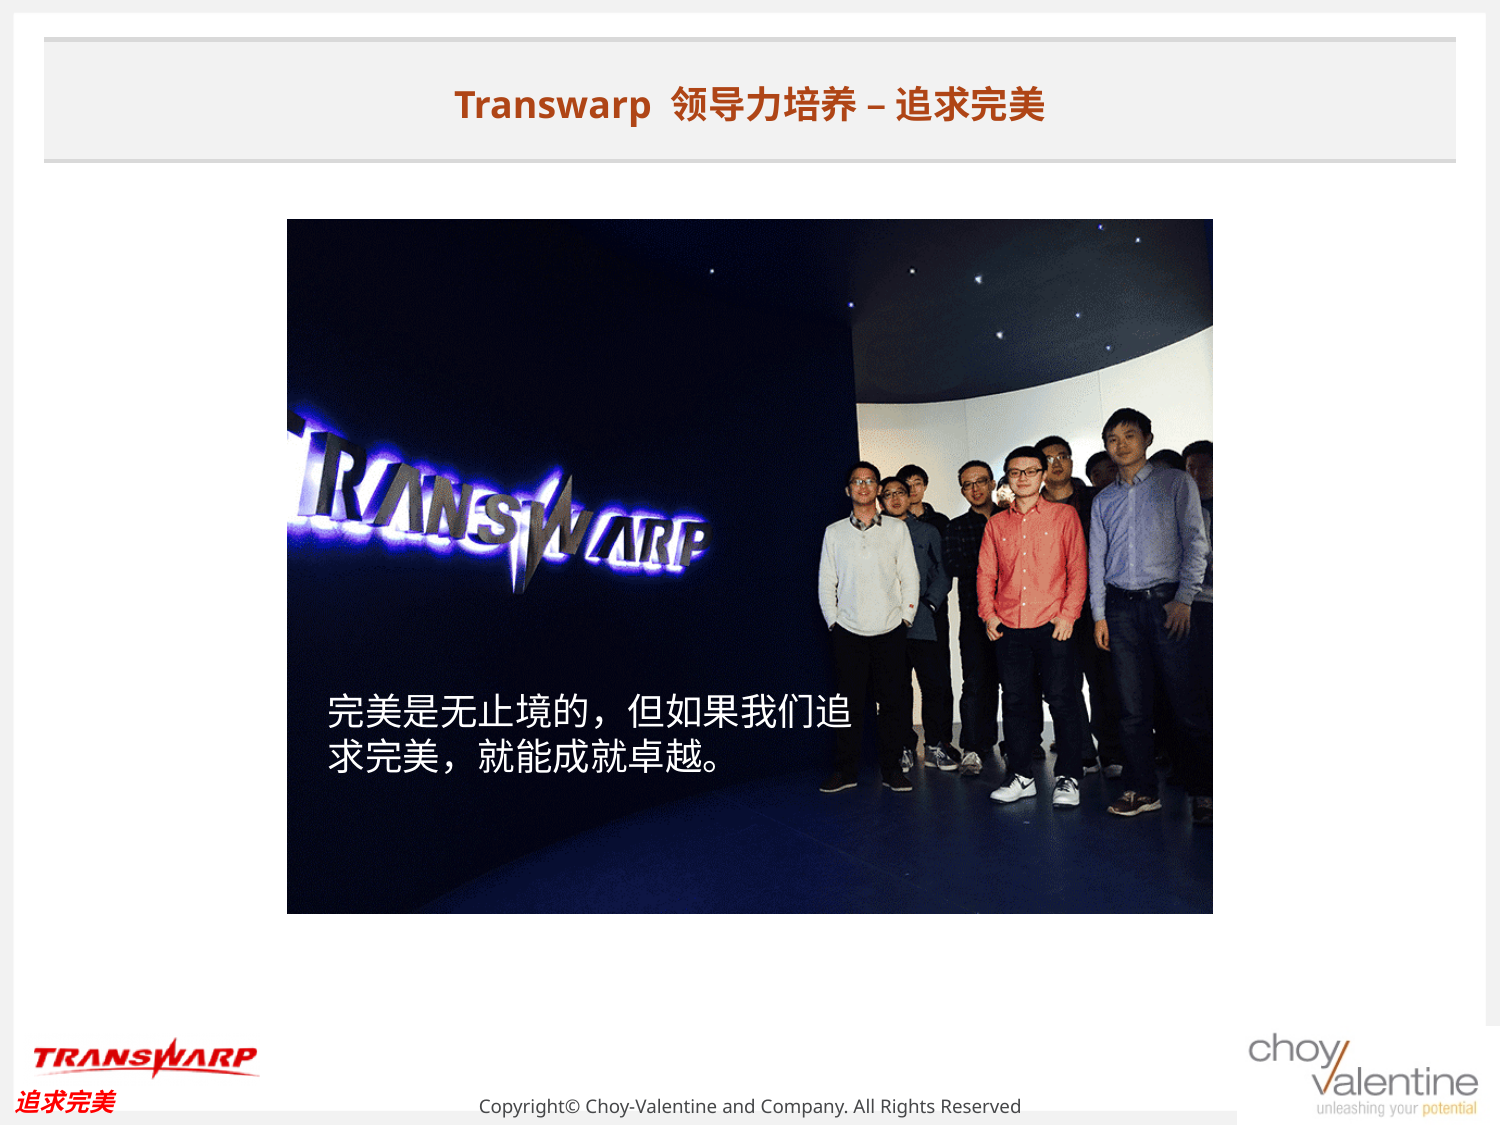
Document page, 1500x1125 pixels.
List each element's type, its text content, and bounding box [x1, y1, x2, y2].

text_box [0, 1033, 331, 1125]
title Transwarp 领导力培养 – 追求完美 [49, 44, 1451, 163]
picture [0, 0, 1500, 1125]
